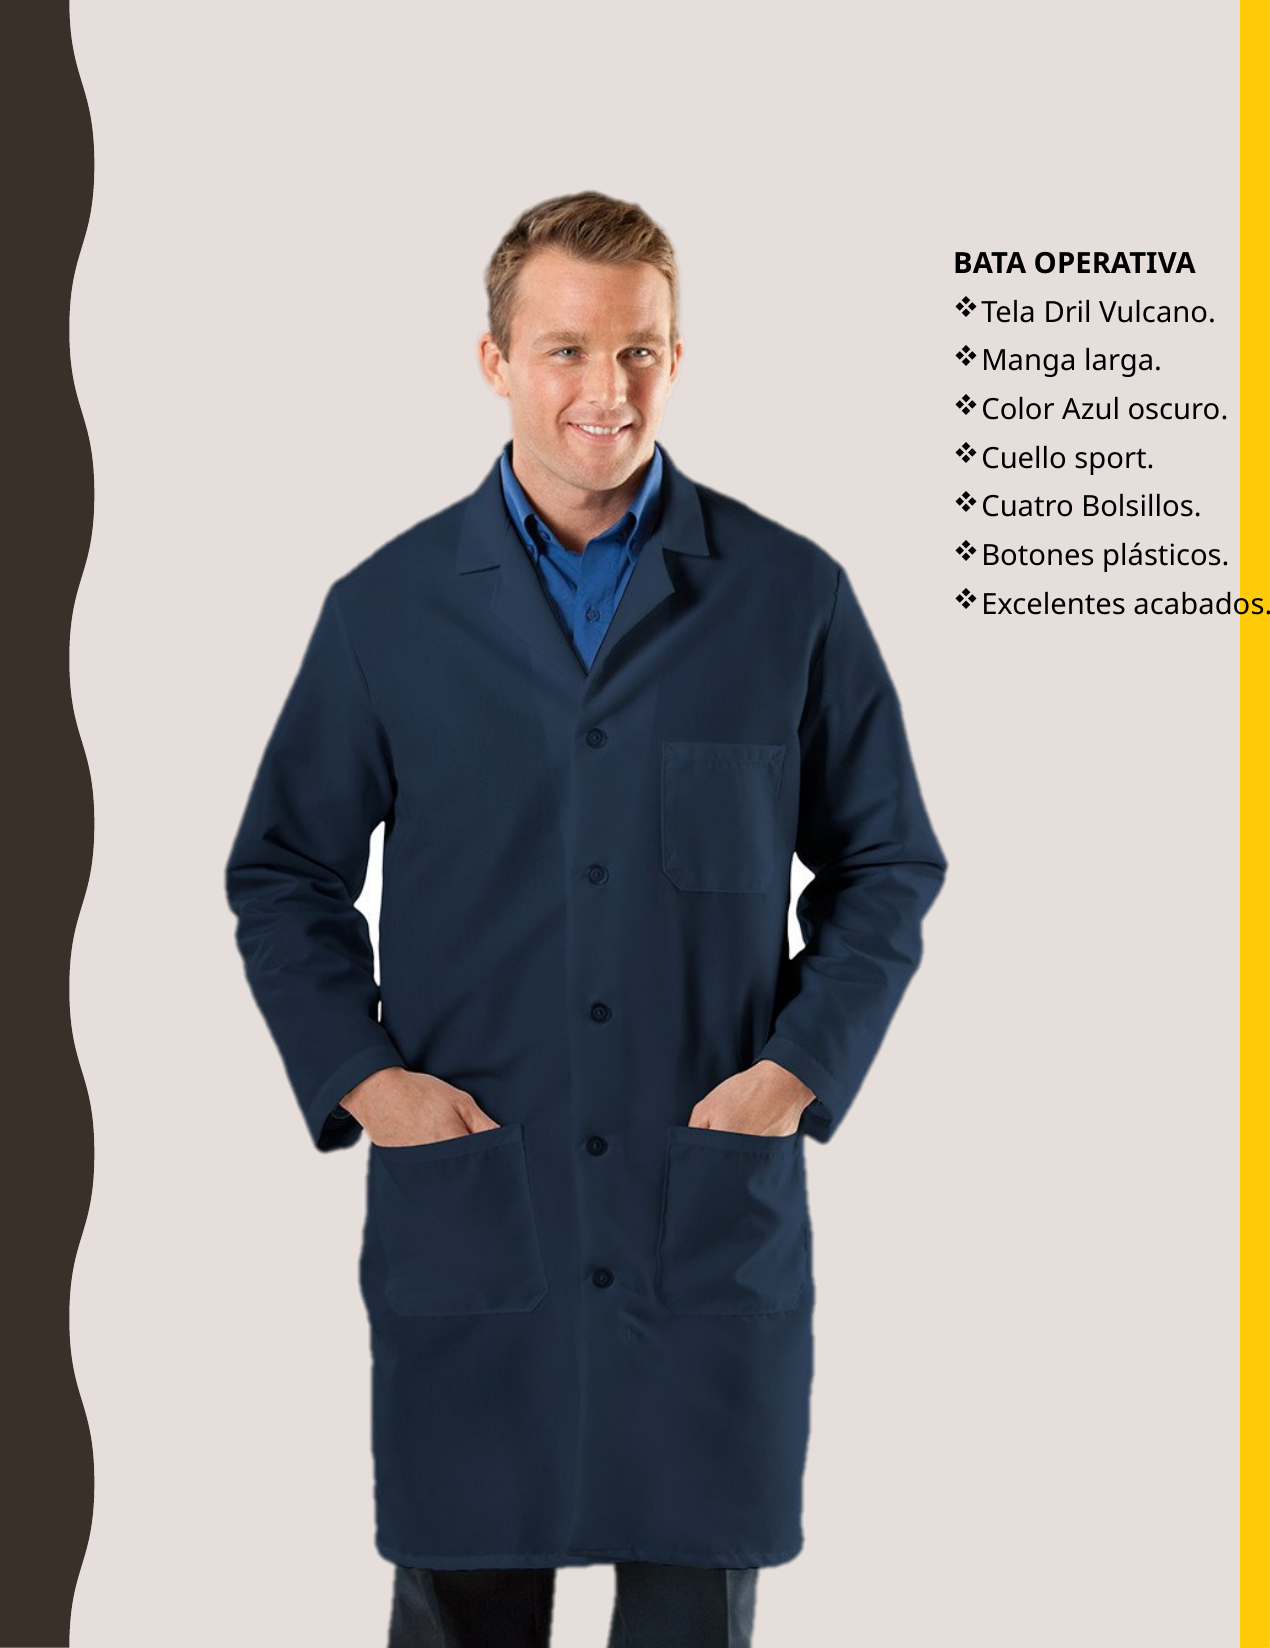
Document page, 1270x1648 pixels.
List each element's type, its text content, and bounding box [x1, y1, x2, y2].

picture [0, 176, 1205, 1648]
text_box BATA OPERATIVA Tela Dril Vulcano. Manga larga. Color Azul oscuro. Cuello sport. Cuatro Bolsillos. Botones plásticos. Excelentes acabados. [1205, 241, 1270, 691]
